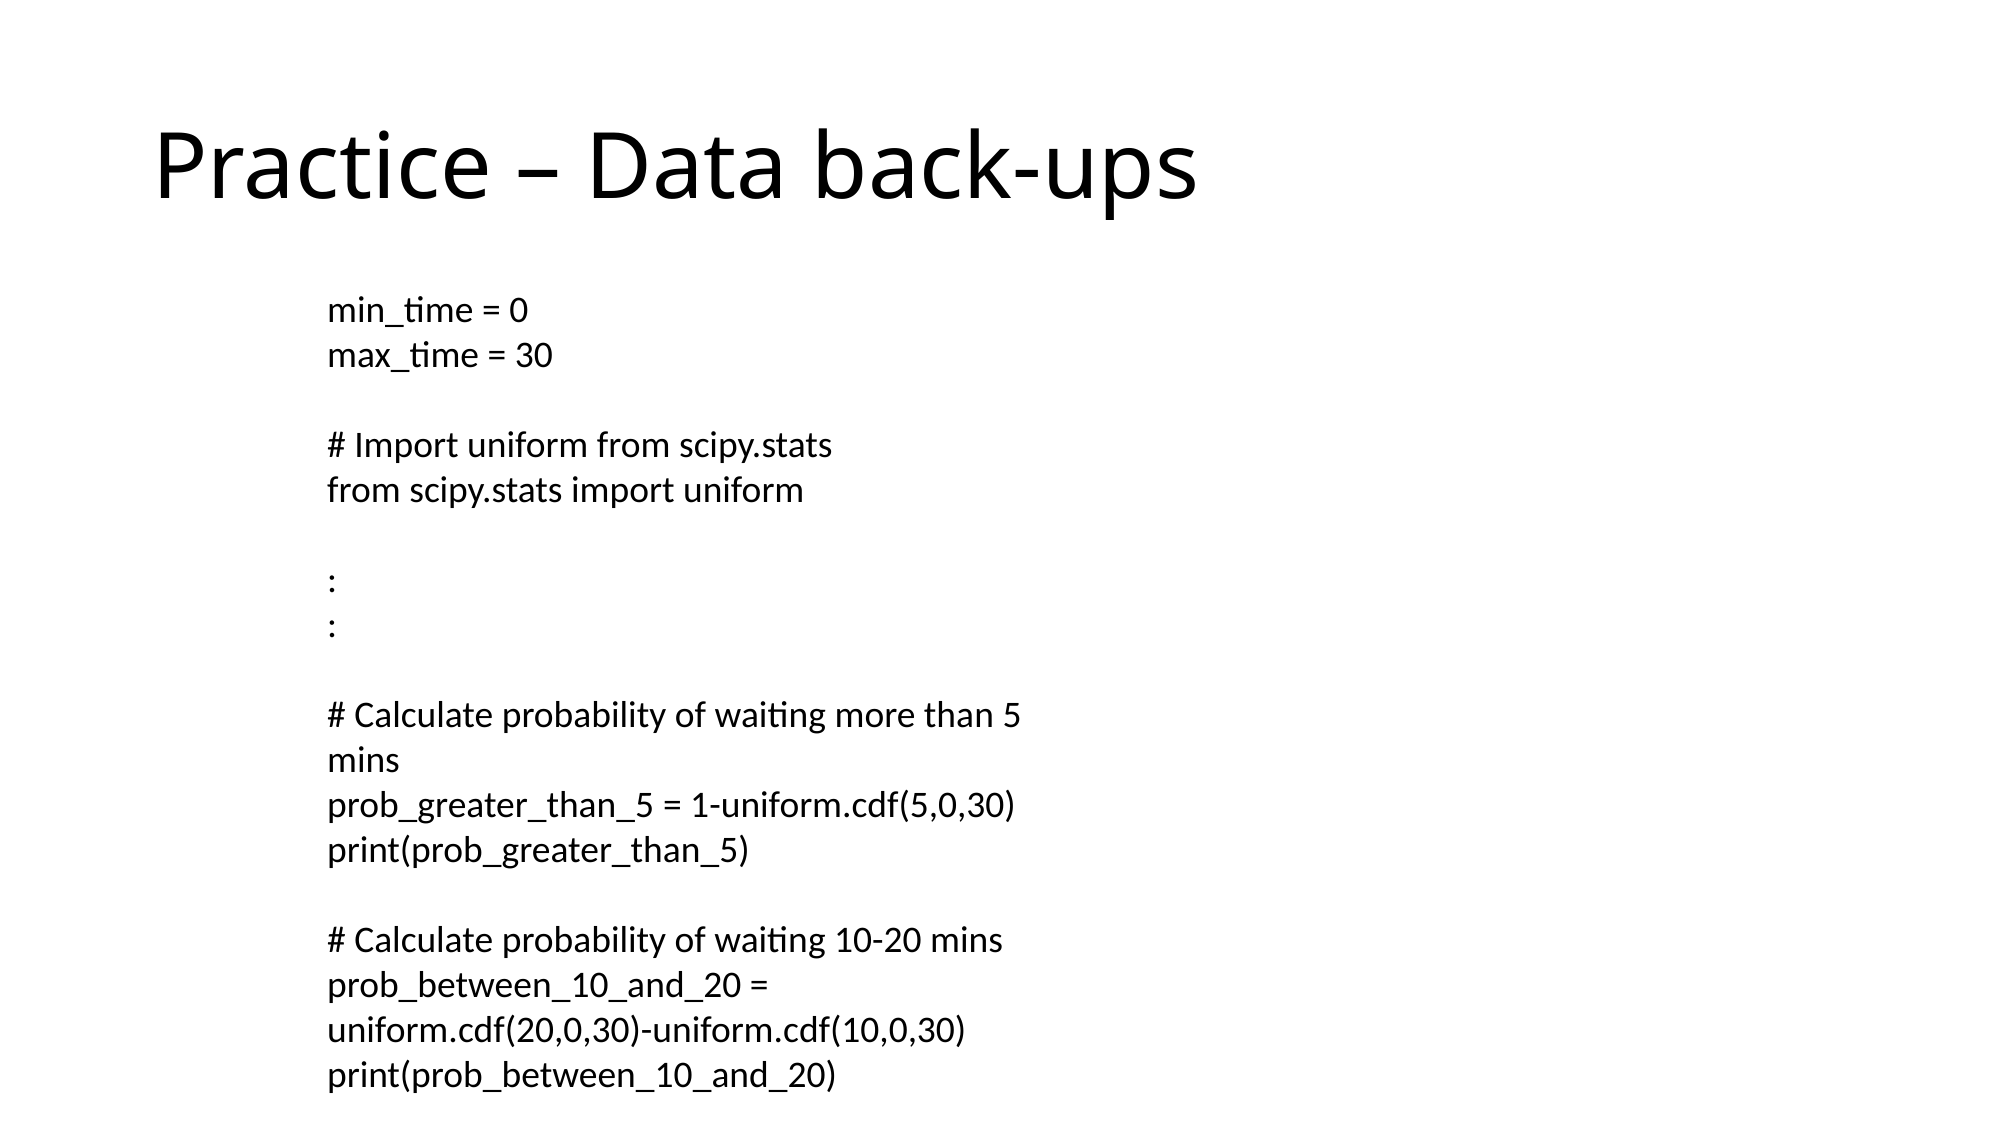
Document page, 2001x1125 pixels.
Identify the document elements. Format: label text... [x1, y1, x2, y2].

text_box min_time = 0 max_time = 30 # Import uniform from scipy.stats from scipy.stats import uniform : : # Calculate probability of waiting more than 5 mins prob_greater_than_5 = 1-uniform.cdf(5,0,30) print(prob_greater_than_5) # Calculate probability of waiting 10-20 mins prob_between_10_and_20 = uniform.cdf(20,0,30)-uniform.cdf(10,0,30) print(prob_between_10_and_20) [312, 277, 1047, 1102]
title Practice – Data back-ups [137, 59, 1863, 278]
